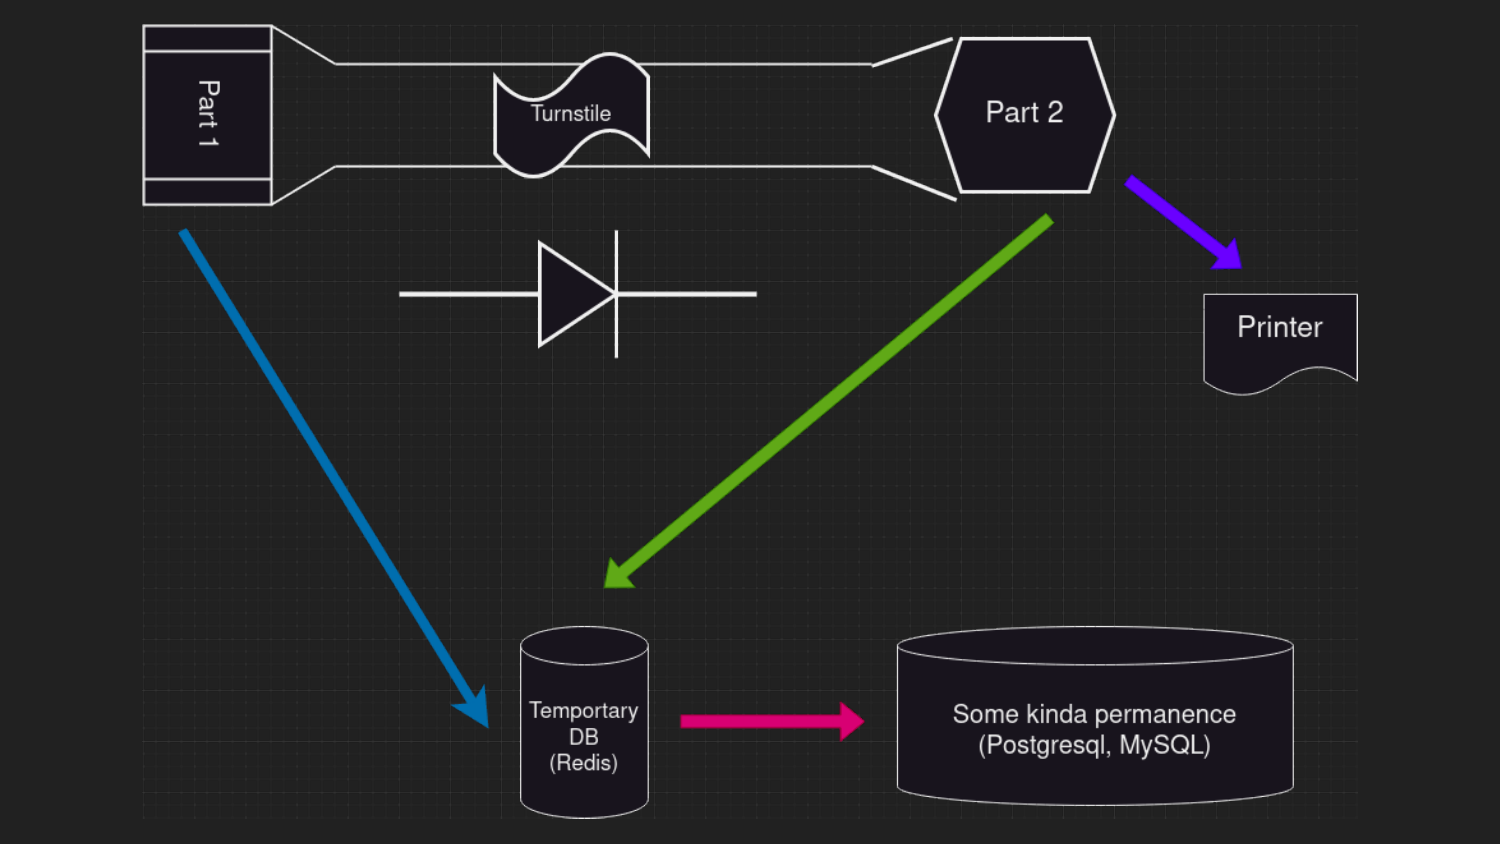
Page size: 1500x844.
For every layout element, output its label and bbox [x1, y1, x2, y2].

picture [142, 24, 1358, 819]
